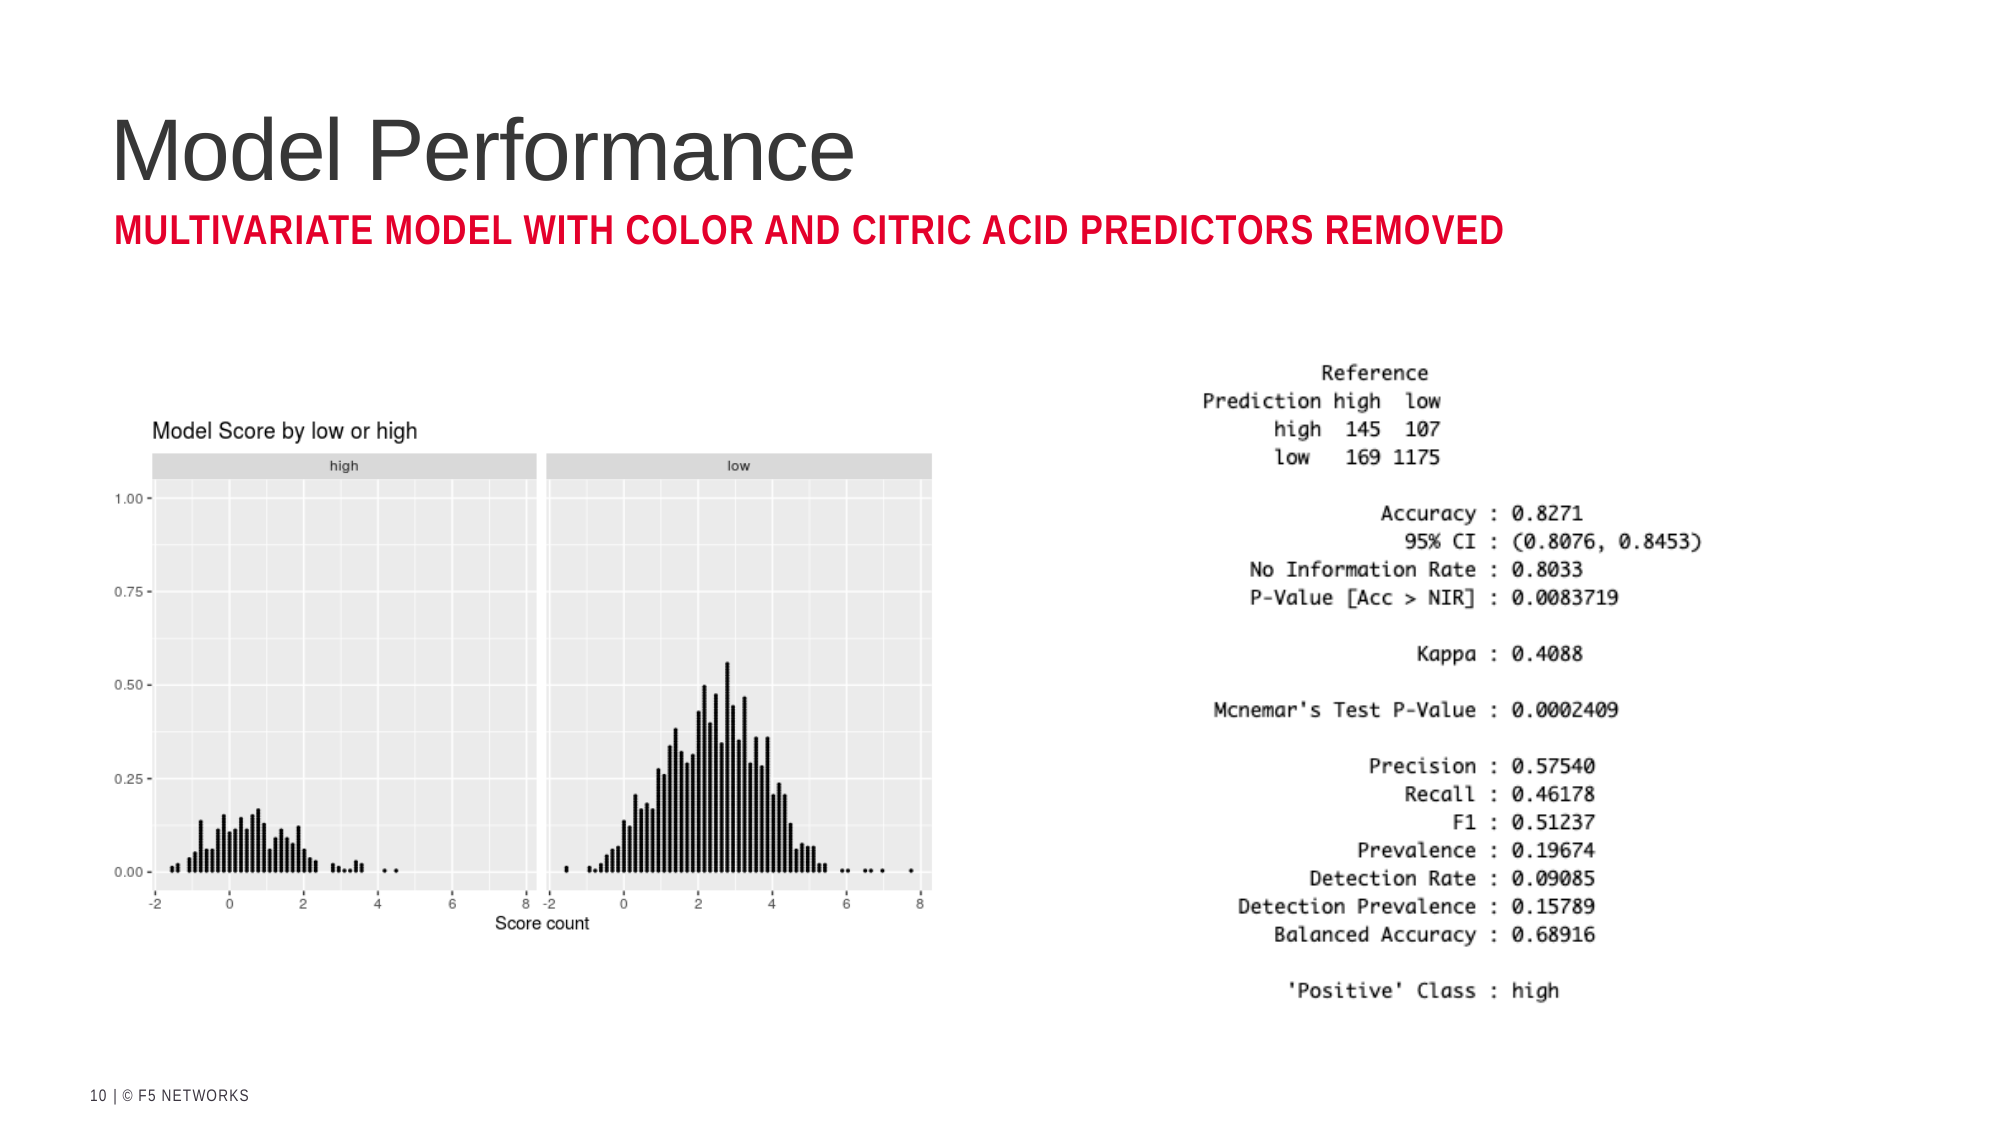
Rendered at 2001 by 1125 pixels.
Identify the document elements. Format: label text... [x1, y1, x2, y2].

title Model Performance [110, 18, 1885, 199]
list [1198, 349, 1720, 1013]
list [112, 418, 970, 943]
list Multivariate Model with color and citric acid predictors removed [114, 203, 1888, 254]
